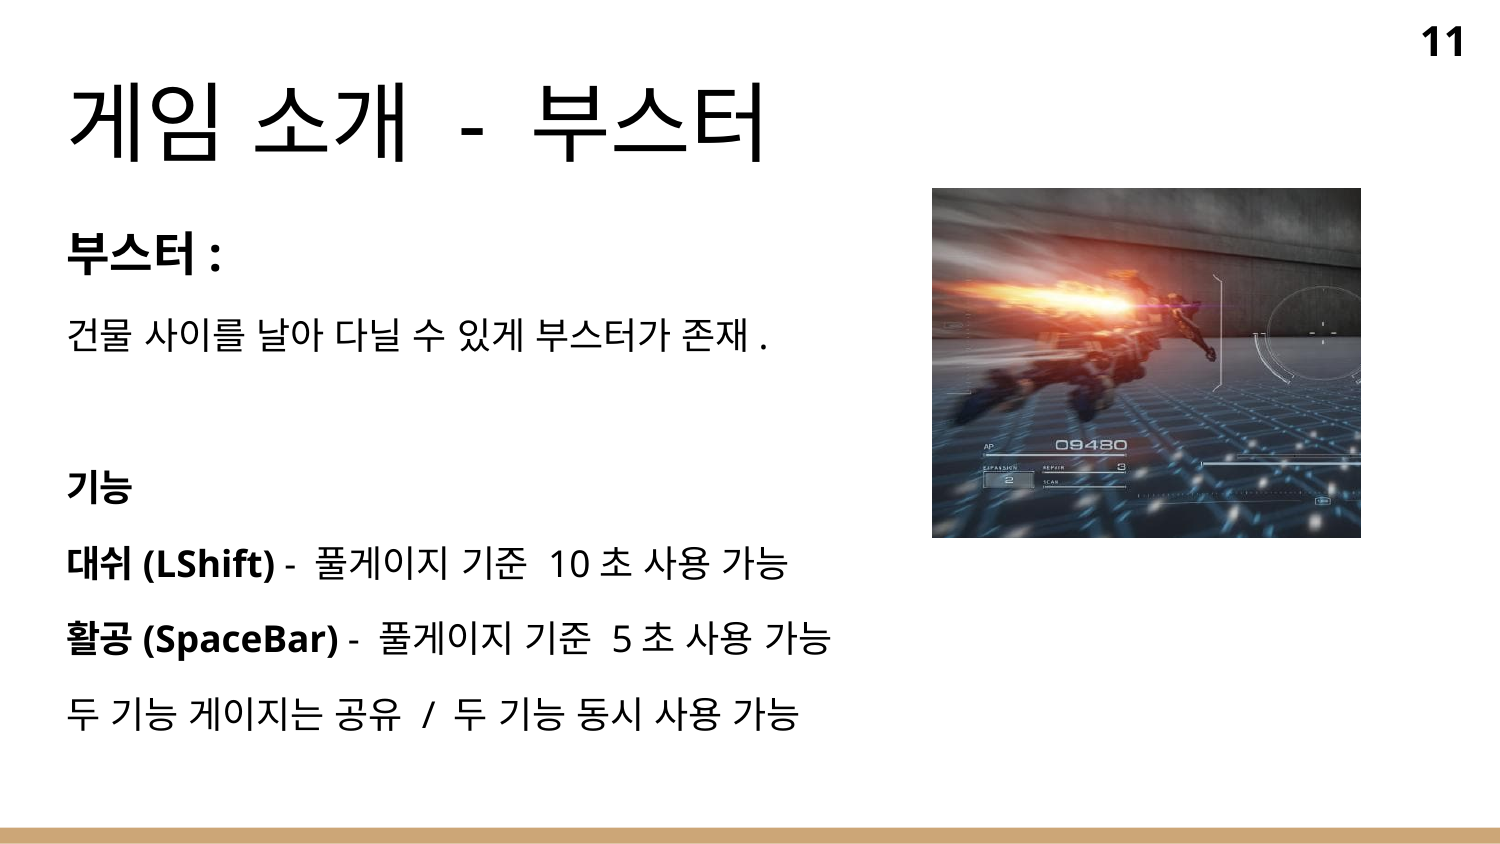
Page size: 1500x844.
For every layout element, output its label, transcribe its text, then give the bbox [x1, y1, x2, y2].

list 부스터: 건물 사이를 날아 다닐 수 있게 부스터가 존재. 기능 대쉬(LShift) - 풀게이지 기준 10초 사용 가능 활공(SpaceBar) - 풀게이지 기준 5초 사용 가능 두 기능 게이지는 공유 / 두 기능 동시 사용 가능 [51, 200, 1449, 752]
picture [931, 187, 1362, 539]
title 게임 소개 - 부스터 [51, 51, 1449, 189]
text_box 11 [1404, 0, 1500, 80]
